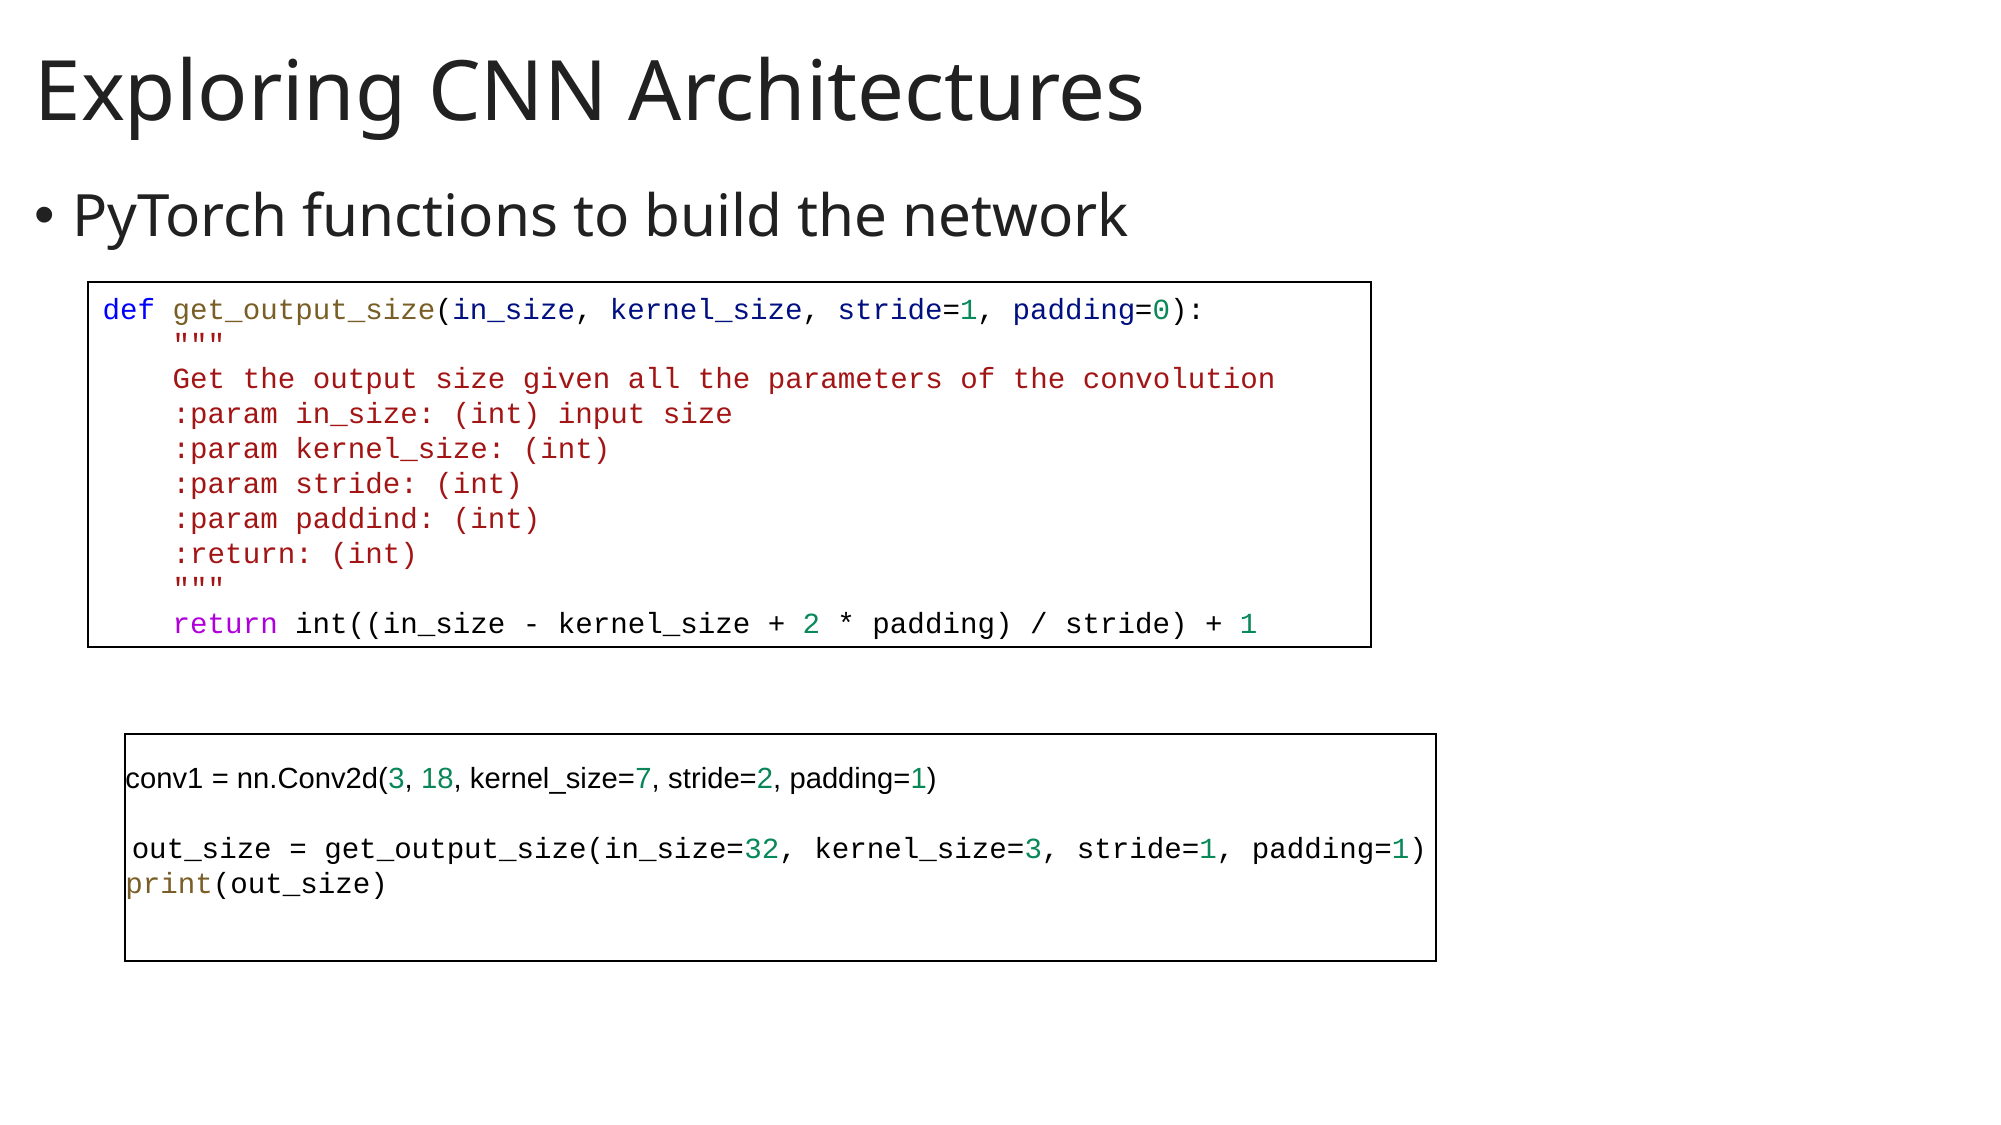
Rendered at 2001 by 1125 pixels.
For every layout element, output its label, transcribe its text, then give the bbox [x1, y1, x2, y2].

list PyTorch functions to build the network [19, 178, 1960, 1014]
text_box conv1 = nn.Conv2d(3, 18, kernel_size=7, stride=2, padding=1) out_size = get_output_size(in_size=32, kernel_size=3, stride=1, padding=1) print(out_size) [125, 733, 1436, 961]
title Exploring CNN Architectures [19, 39, 1971, 148]
text_box def get_output_size(in_size, kernel_size, stride=1, padding=0): """ Get the output size given all the parameters of the convolution :param in_size: (int) input size :param kernel_size: (int) :param stride: (int) :param paddind: (int) :return: (int) """ return int((in_size - kernel_size + 2 * padding) / stride) + 1 [87, 282, 1372, 648]
